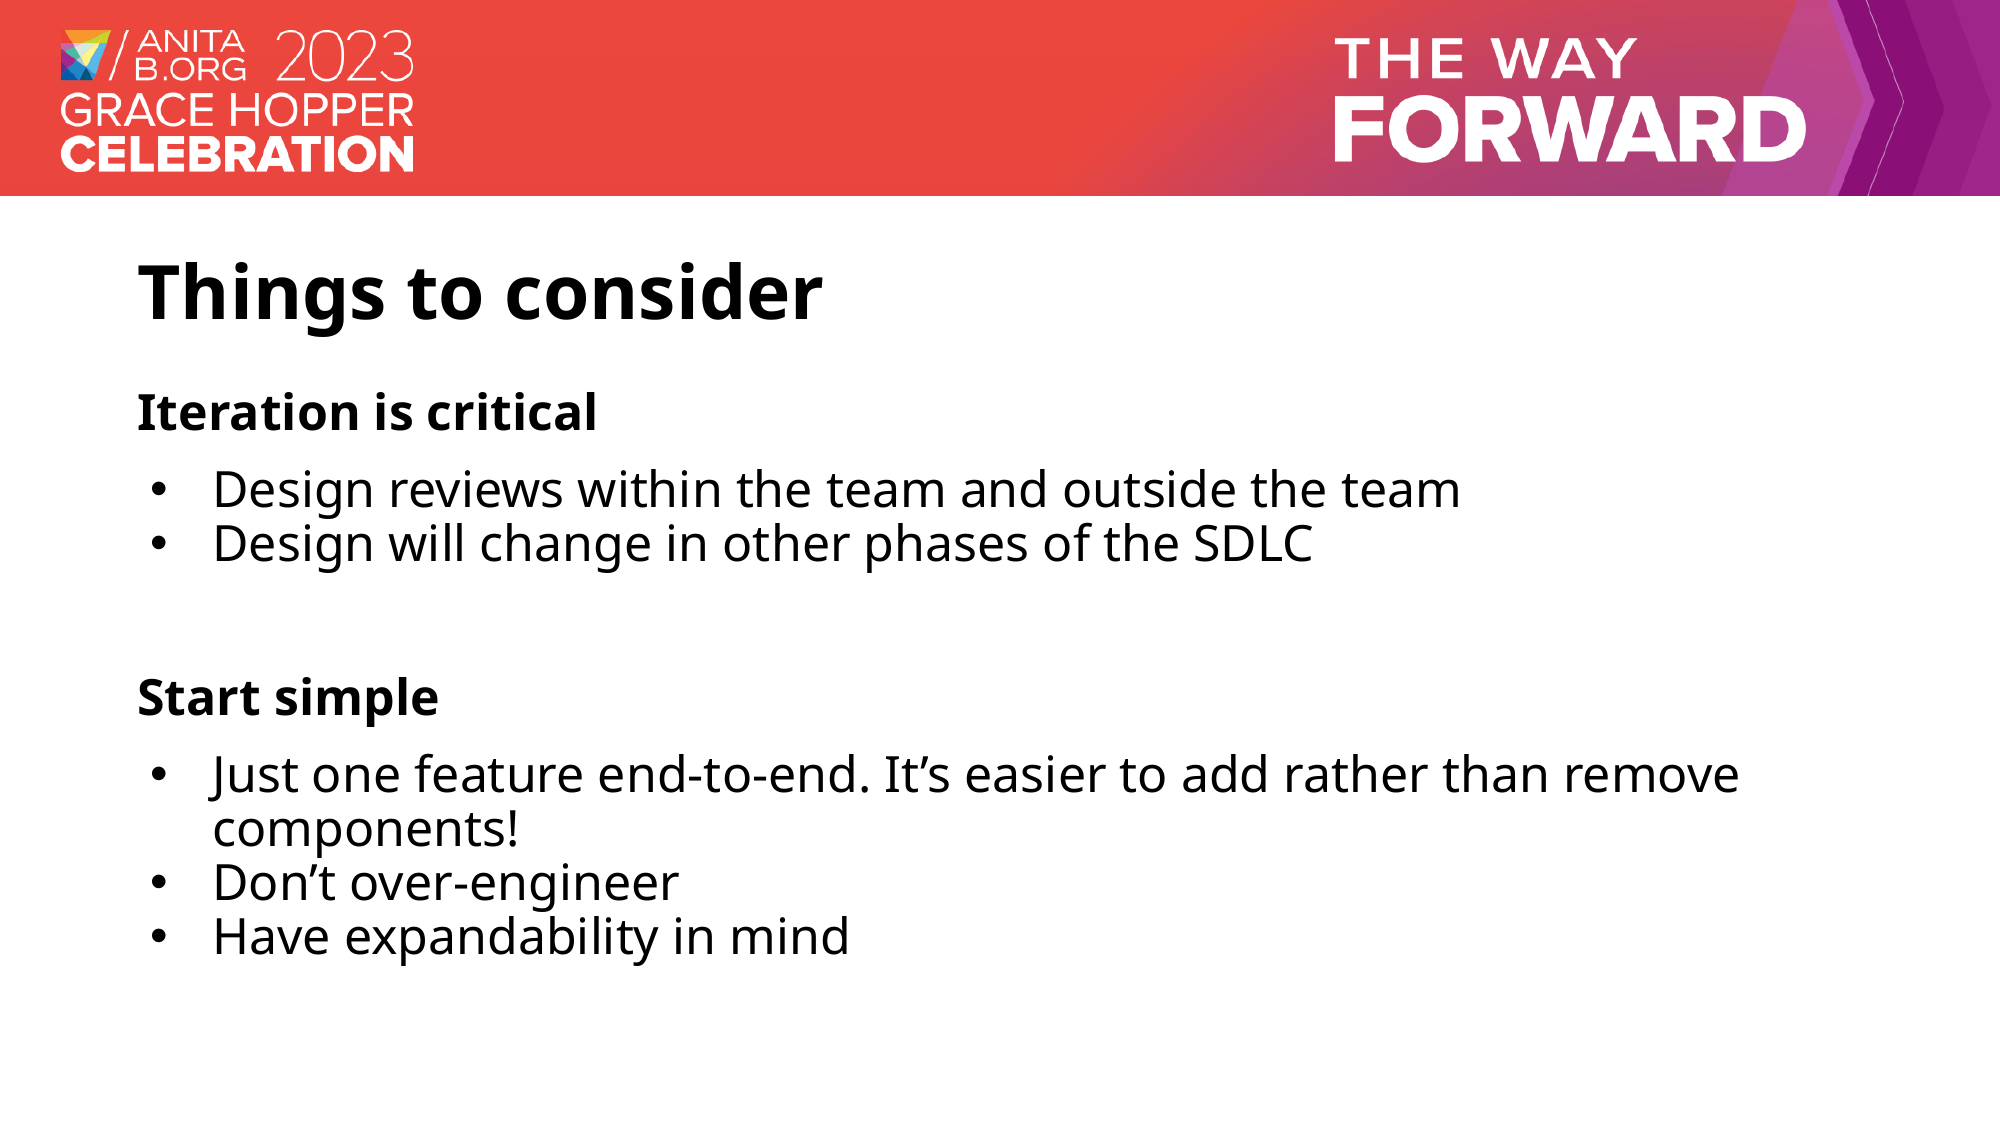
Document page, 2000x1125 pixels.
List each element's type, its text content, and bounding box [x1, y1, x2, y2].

picture [0, 0, 2000, 1124]
list Iteration is critical Design reviews within the team and outside the team Design will change in other phases of the SDLC Start simple Just one feature end-to-end. It’s easier to add rather than remove components! Don’t over-engineer Have expandability in mind [137, 387, 1926, 1005]
title Things to consider [137, 224, 1863, 366]
